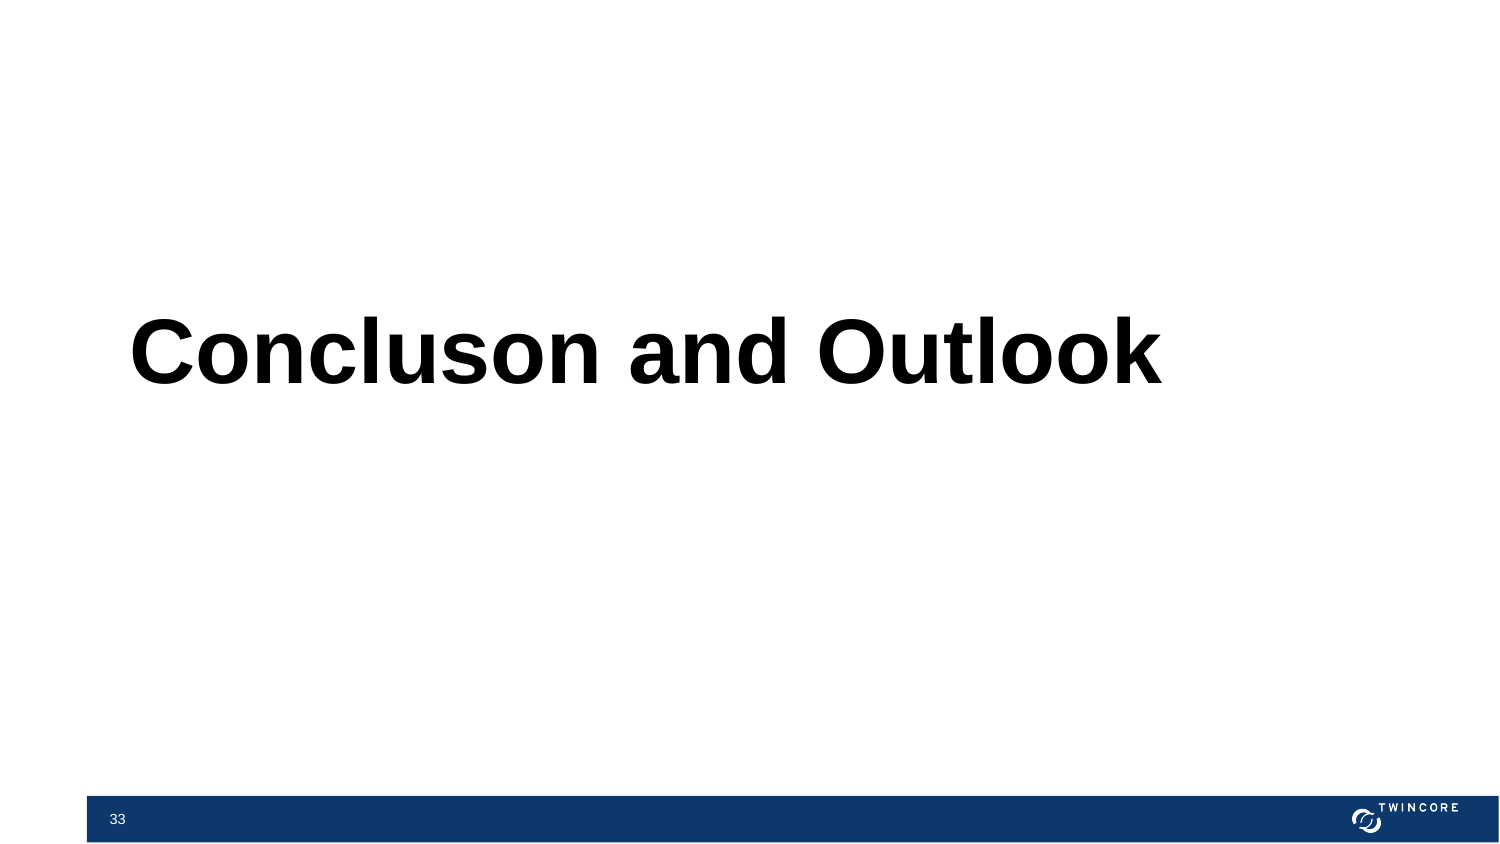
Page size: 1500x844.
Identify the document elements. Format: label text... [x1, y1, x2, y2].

title Concluson and Outlook [129, 302, 1369, 405]
picture [1352, 803, 1458, 833]
